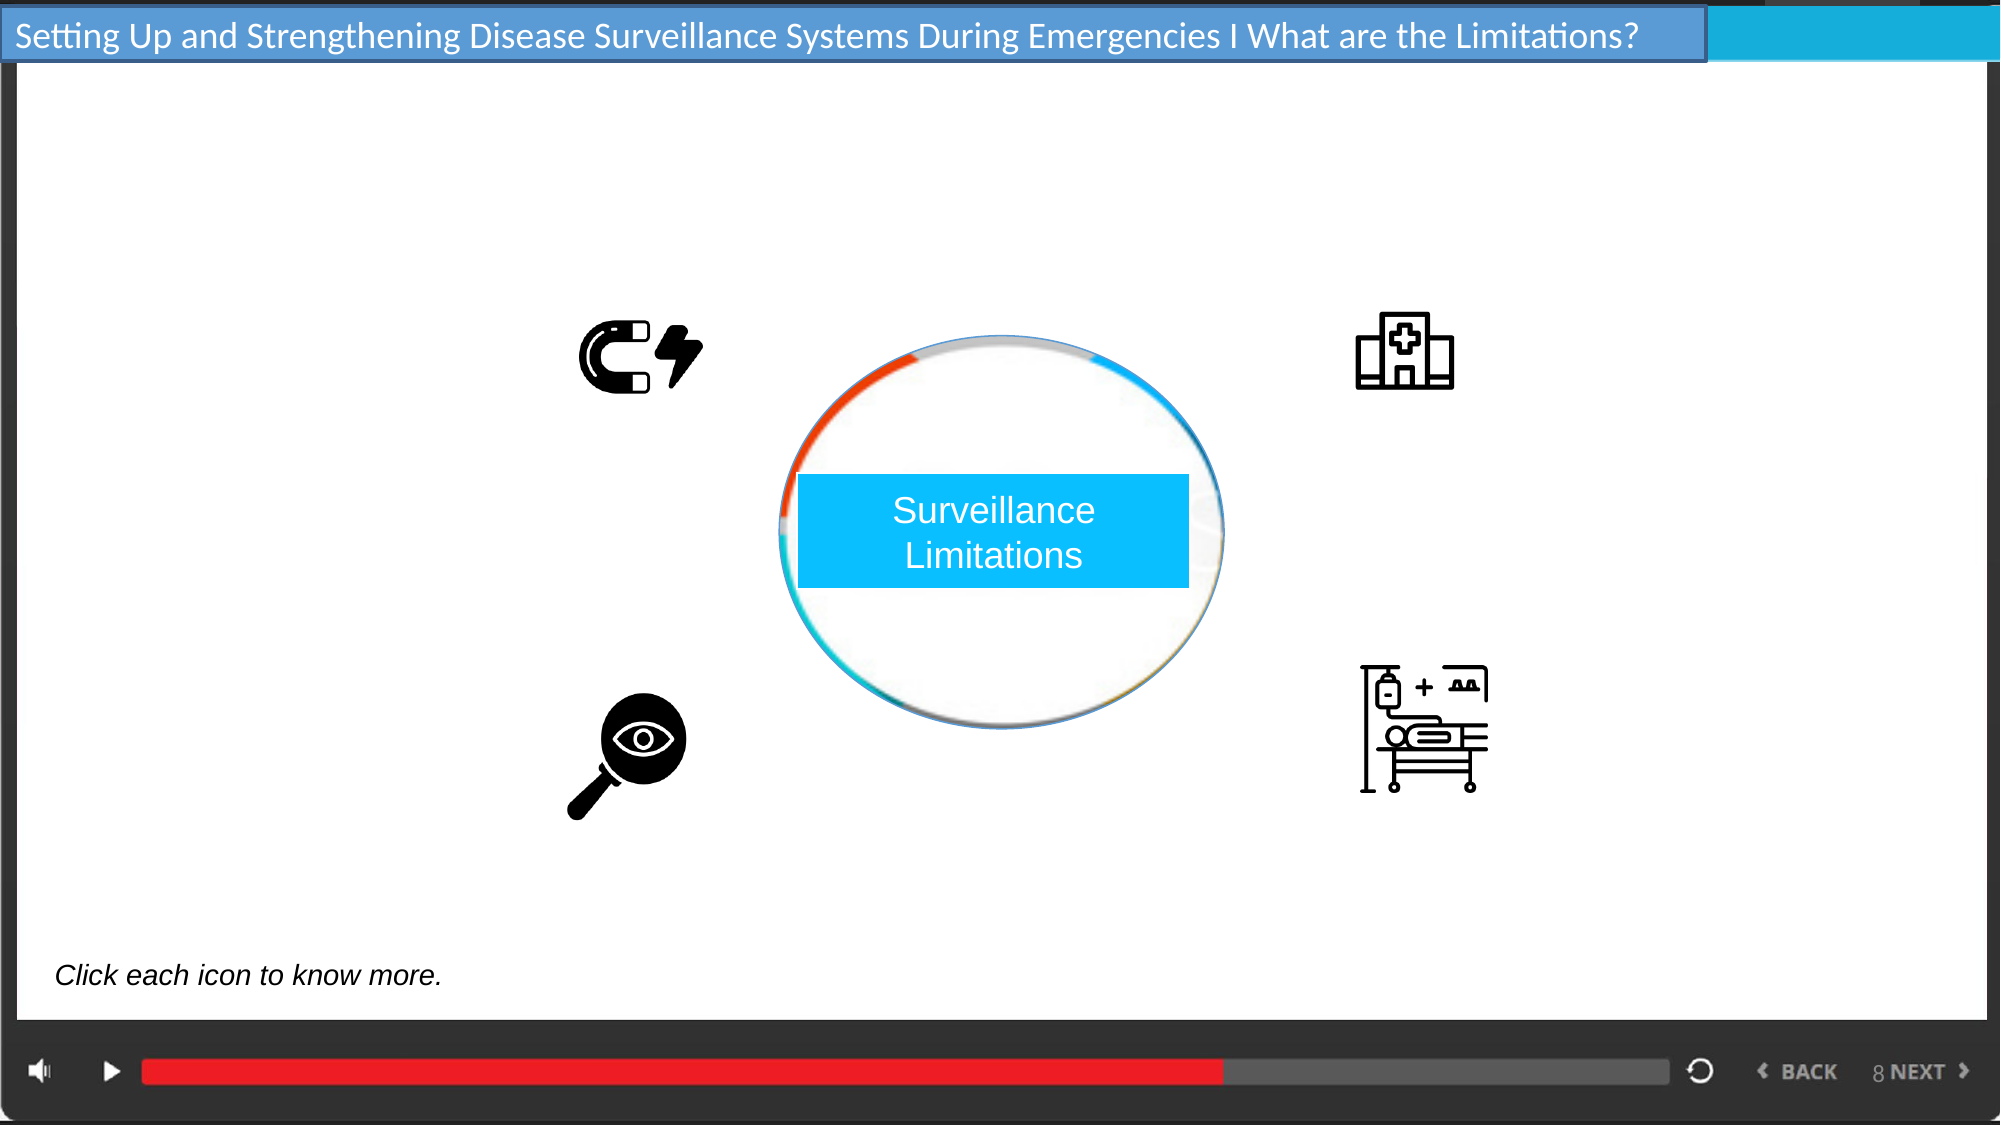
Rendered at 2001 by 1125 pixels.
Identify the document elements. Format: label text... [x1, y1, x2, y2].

picture [0, 0, 2000, 1125]
text_box Check Your Understanding [0, 0, 1282, 6]
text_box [778, 335, 1225, 730]
slide_number ‹#› [1433, 1042, 1900, 1103]
text_box Click each icon to know more. [39, 949, 743, 999]
